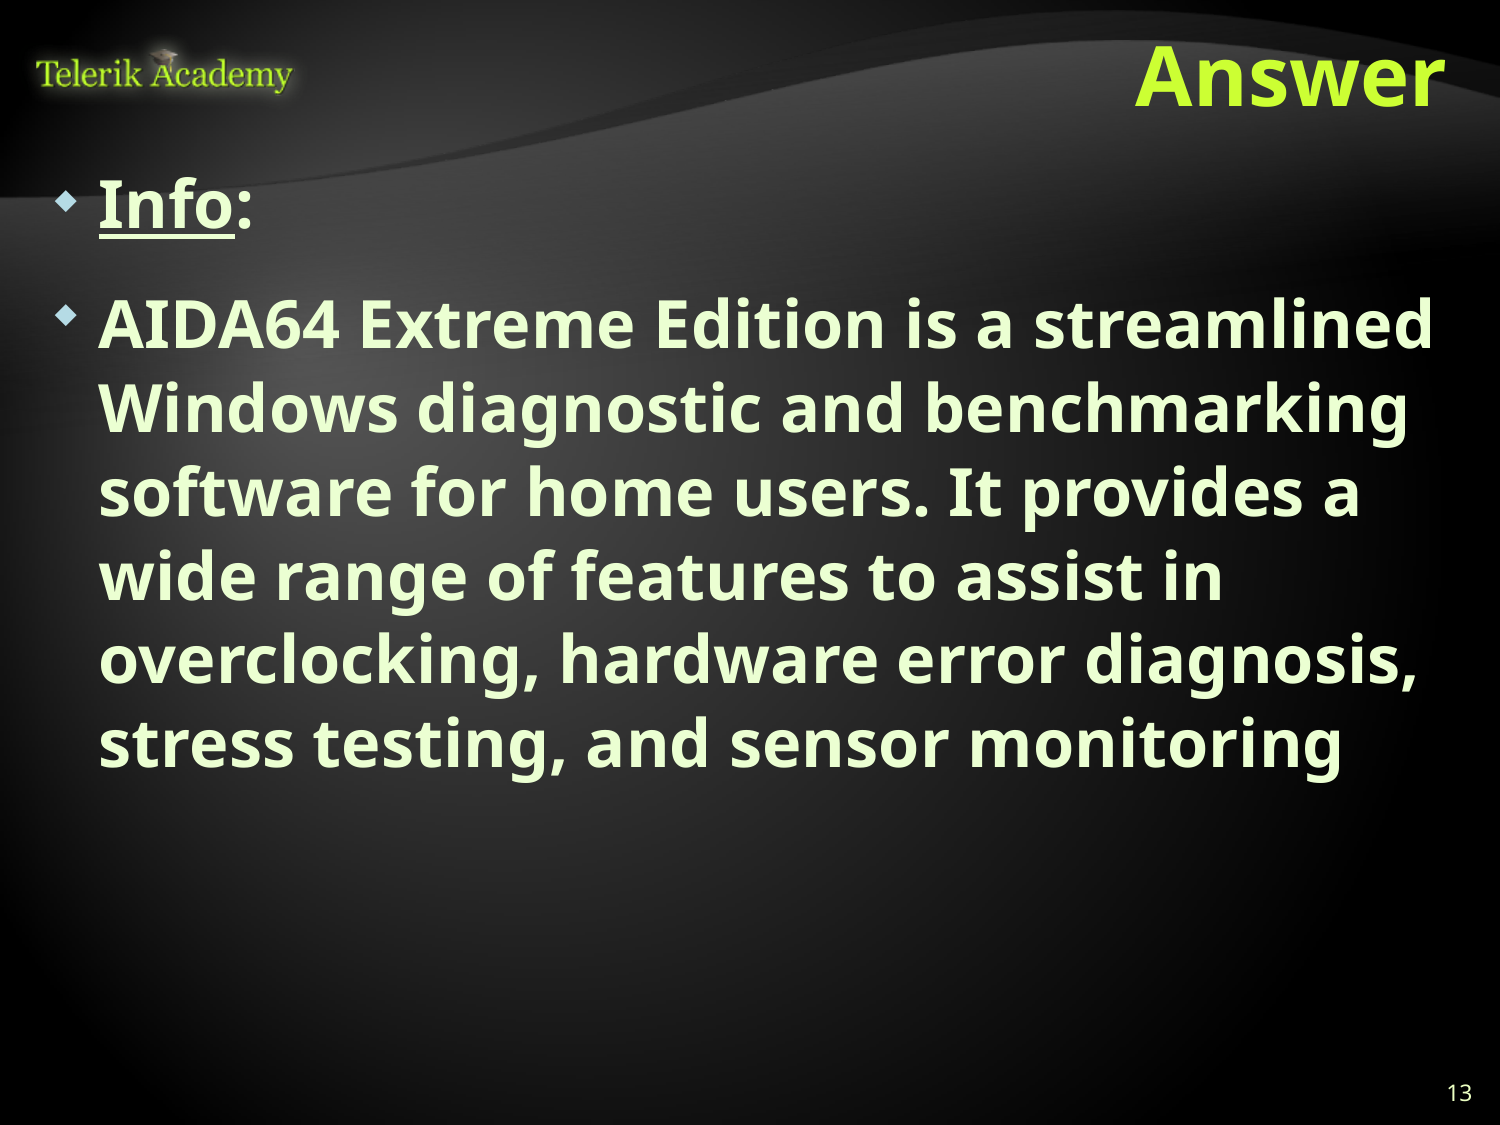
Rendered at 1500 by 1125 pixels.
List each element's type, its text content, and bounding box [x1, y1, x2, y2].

list Info: AIDA64 Extreme Edition is a streamlined Windows diagnostic and benchmarking software for home users. It provides a wide range of features to assist in overclocking, hardware error diagnosis, stress testing, and sensor monitoring [37, 149, 1463, 1100]
title Answer [300, 12, 1463, 149]
slide_number 13 [1412, 1074, 1488, 1113]
picture [0, 0, 1500, 1125]
